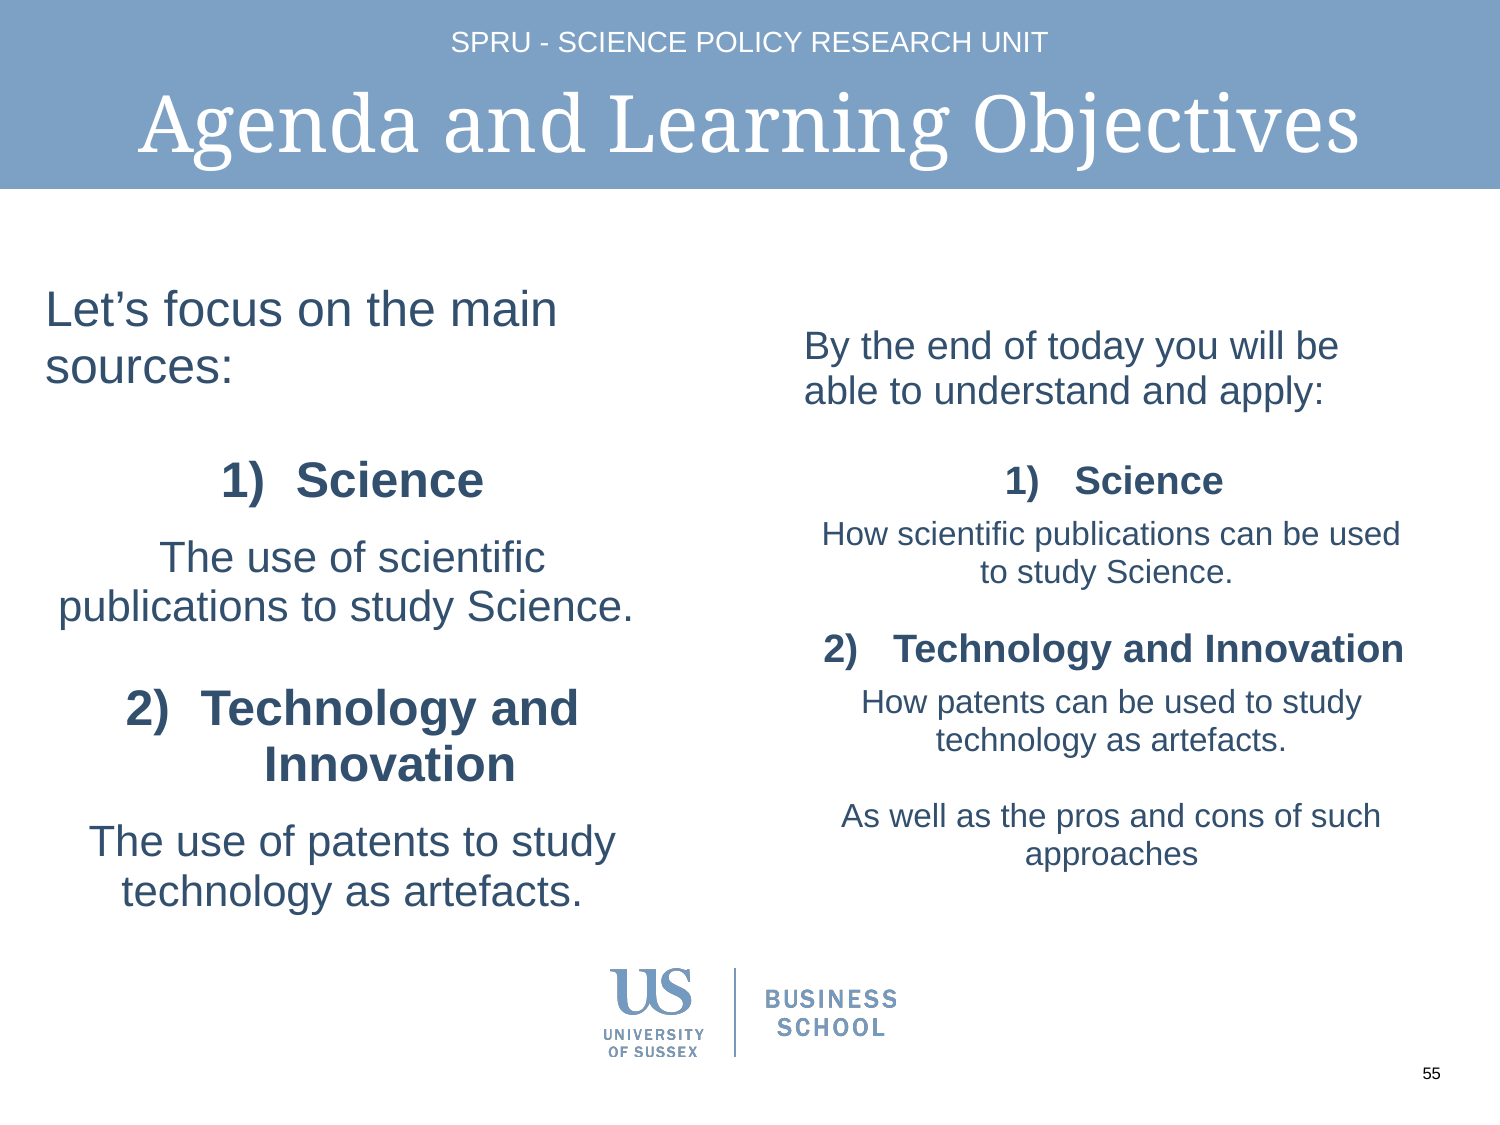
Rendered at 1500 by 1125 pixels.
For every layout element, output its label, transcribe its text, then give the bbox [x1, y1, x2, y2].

subtitle Let’s focus on the main sources: Science The use of scientific publications to study Science. Technology and Innovation The use of patents to study technology as artefacts. [44, 401, 661, 786]
subtitle By the end of today you will be able to understand and apply: Science How scientific publications can be used to study Science. Technology and Innovation How patents can be used to study technology as artefacts. As well as the pros and cons of such approaches [803, 401, 1420, 786]
title Agenda and Learning Objectives [59, 68, 1441, 185]
picture [604, 968, 896, 1057]
